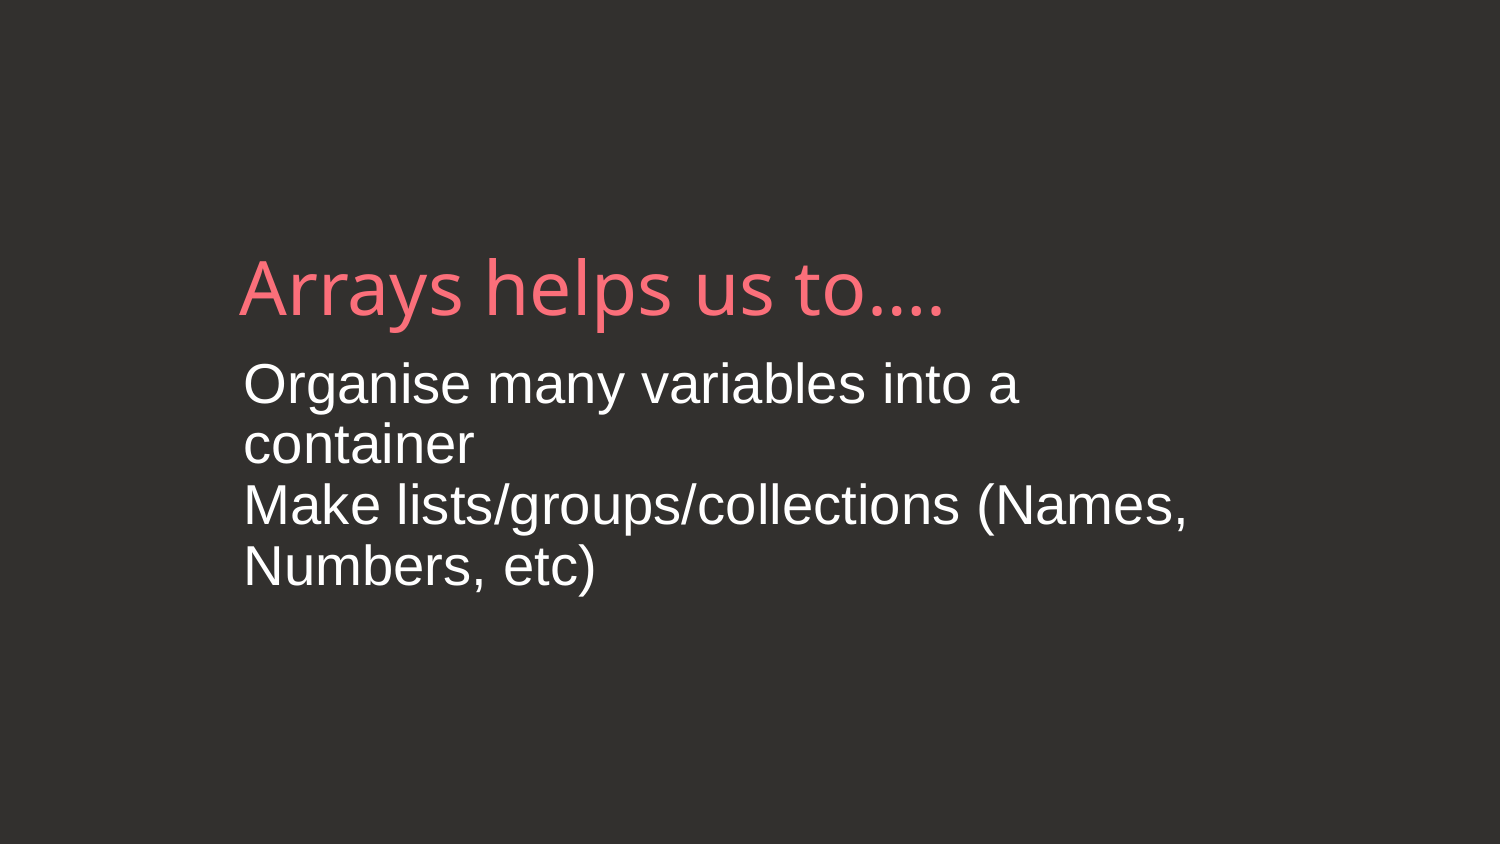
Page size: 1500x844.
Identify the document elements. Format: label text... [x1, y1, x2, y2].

list Organise many variables into a container Make lists/groups/collections (Names, Numbers, etc) [228, 343, 1241, 770]
title Arrays helps us to…. [228, 202, 1241, 343]
